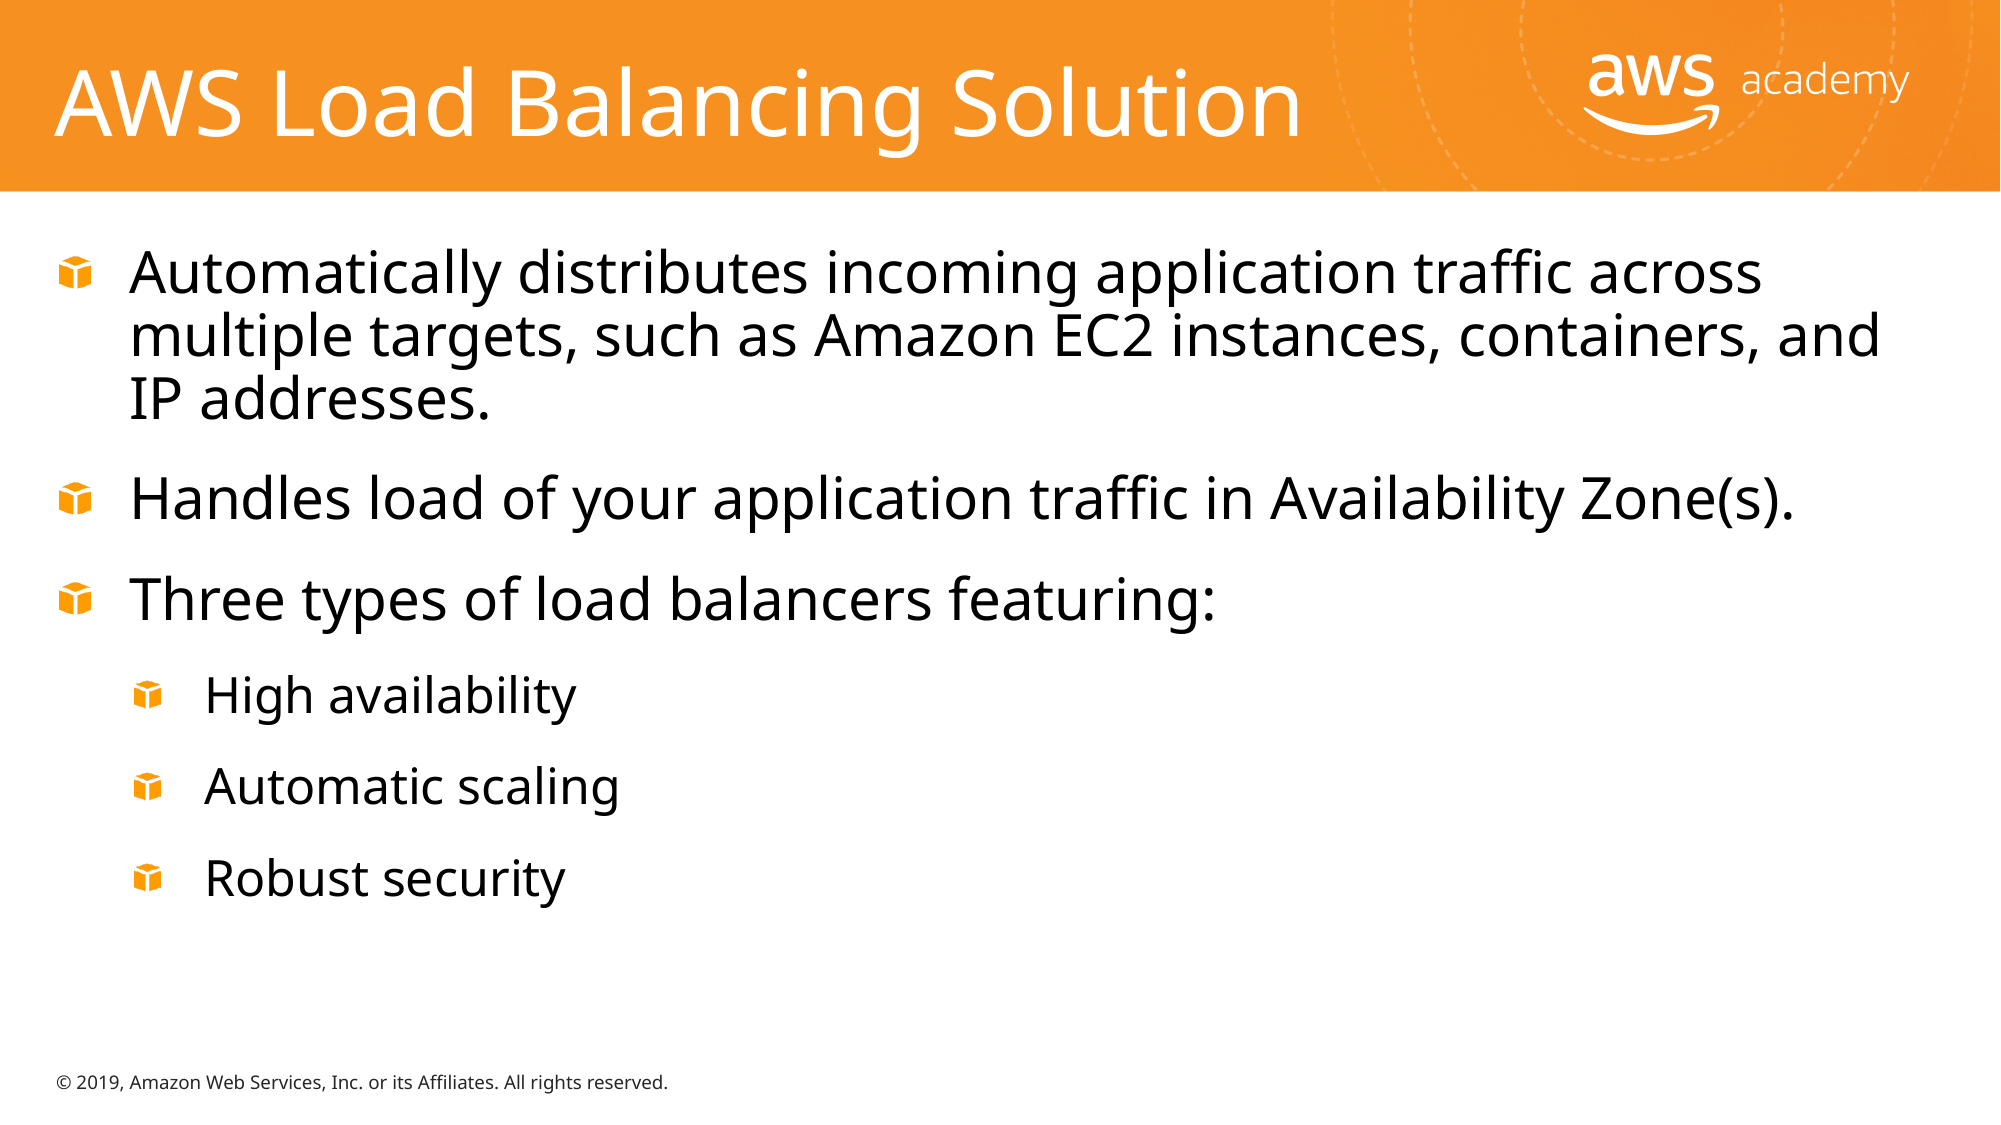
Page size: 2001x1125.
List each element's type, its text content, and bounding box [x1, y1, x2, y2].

title AWS Load Balancing Solution [39, 43, 1863, 172]
list Automatically distributes incoming application traffic across multiple targets, such as Amazon EC2 instances, containers, and IP addresses. Handles load of your application traffic in Availability Zone(s). Three types of load balancers featuring: High availability Automatic scaling Robust security [39, 236, 1900, 1043]
picture [0, 0, 2001, 1125]
